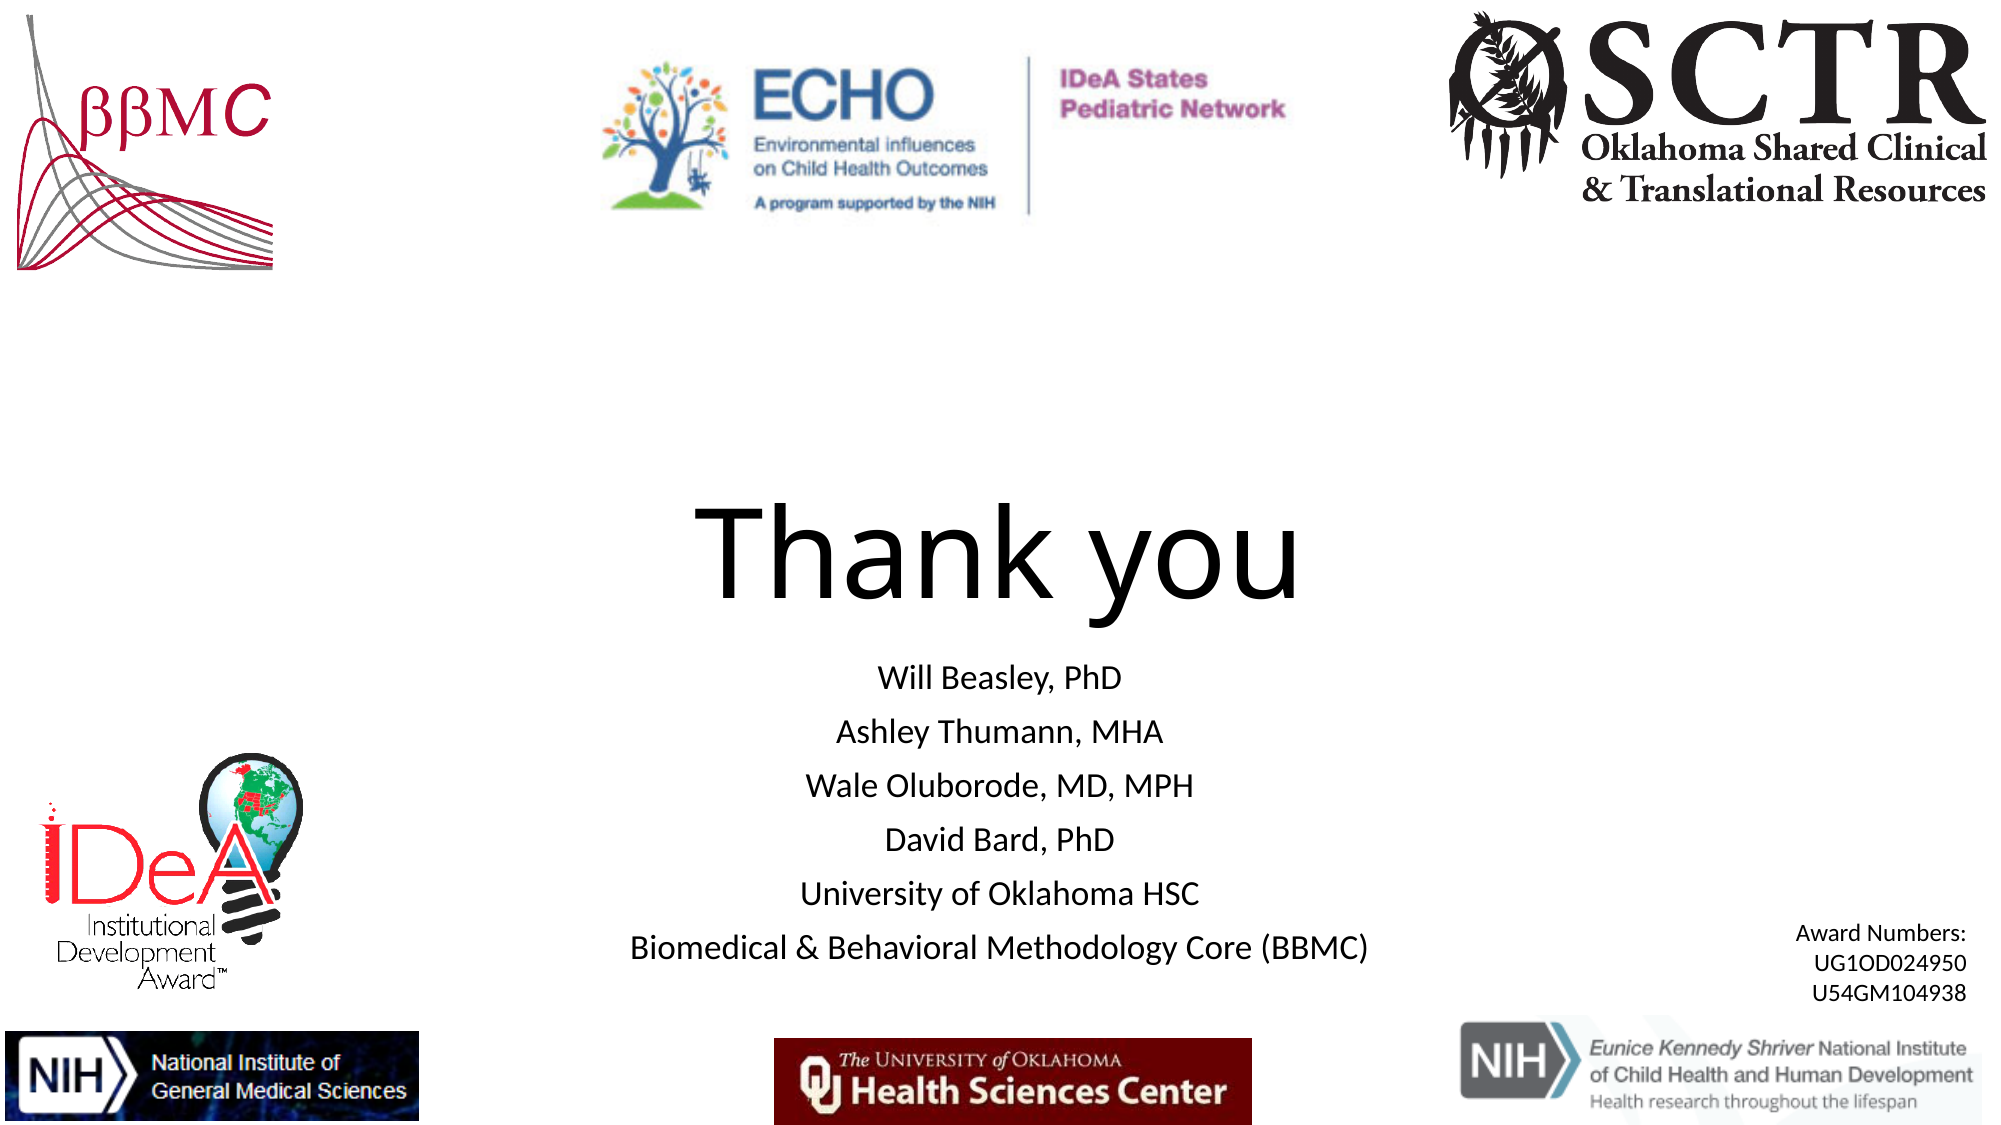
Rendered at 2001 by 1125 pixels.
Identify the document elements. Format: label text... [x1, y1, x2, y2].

picture [774, 1038, 1252, 1125]
subtitle Will Beasley, PhD Ashley Thumann, MHA Wale Oluborode, MD, MPH David Bard, PhD University of Oklahoma HSC Biomedical & Behavioral Methodology Core (BBMC) [174, 651, 1825, 977]
picture [18, 745, 316, 996]
picture [1455, 1015, 1982, 1125]
picture [569, 17, 1375, 253]
picture [5, 14, 273, 282]
title Thank you [249, 241, 1750, 634]
text_box Award Numbers: UG1OD024950 U54GM104938 [1751, 909, 1982, 1014]
picture [1437, 0, 2000, 220]
picture [5, 1031, 419, 1121]
